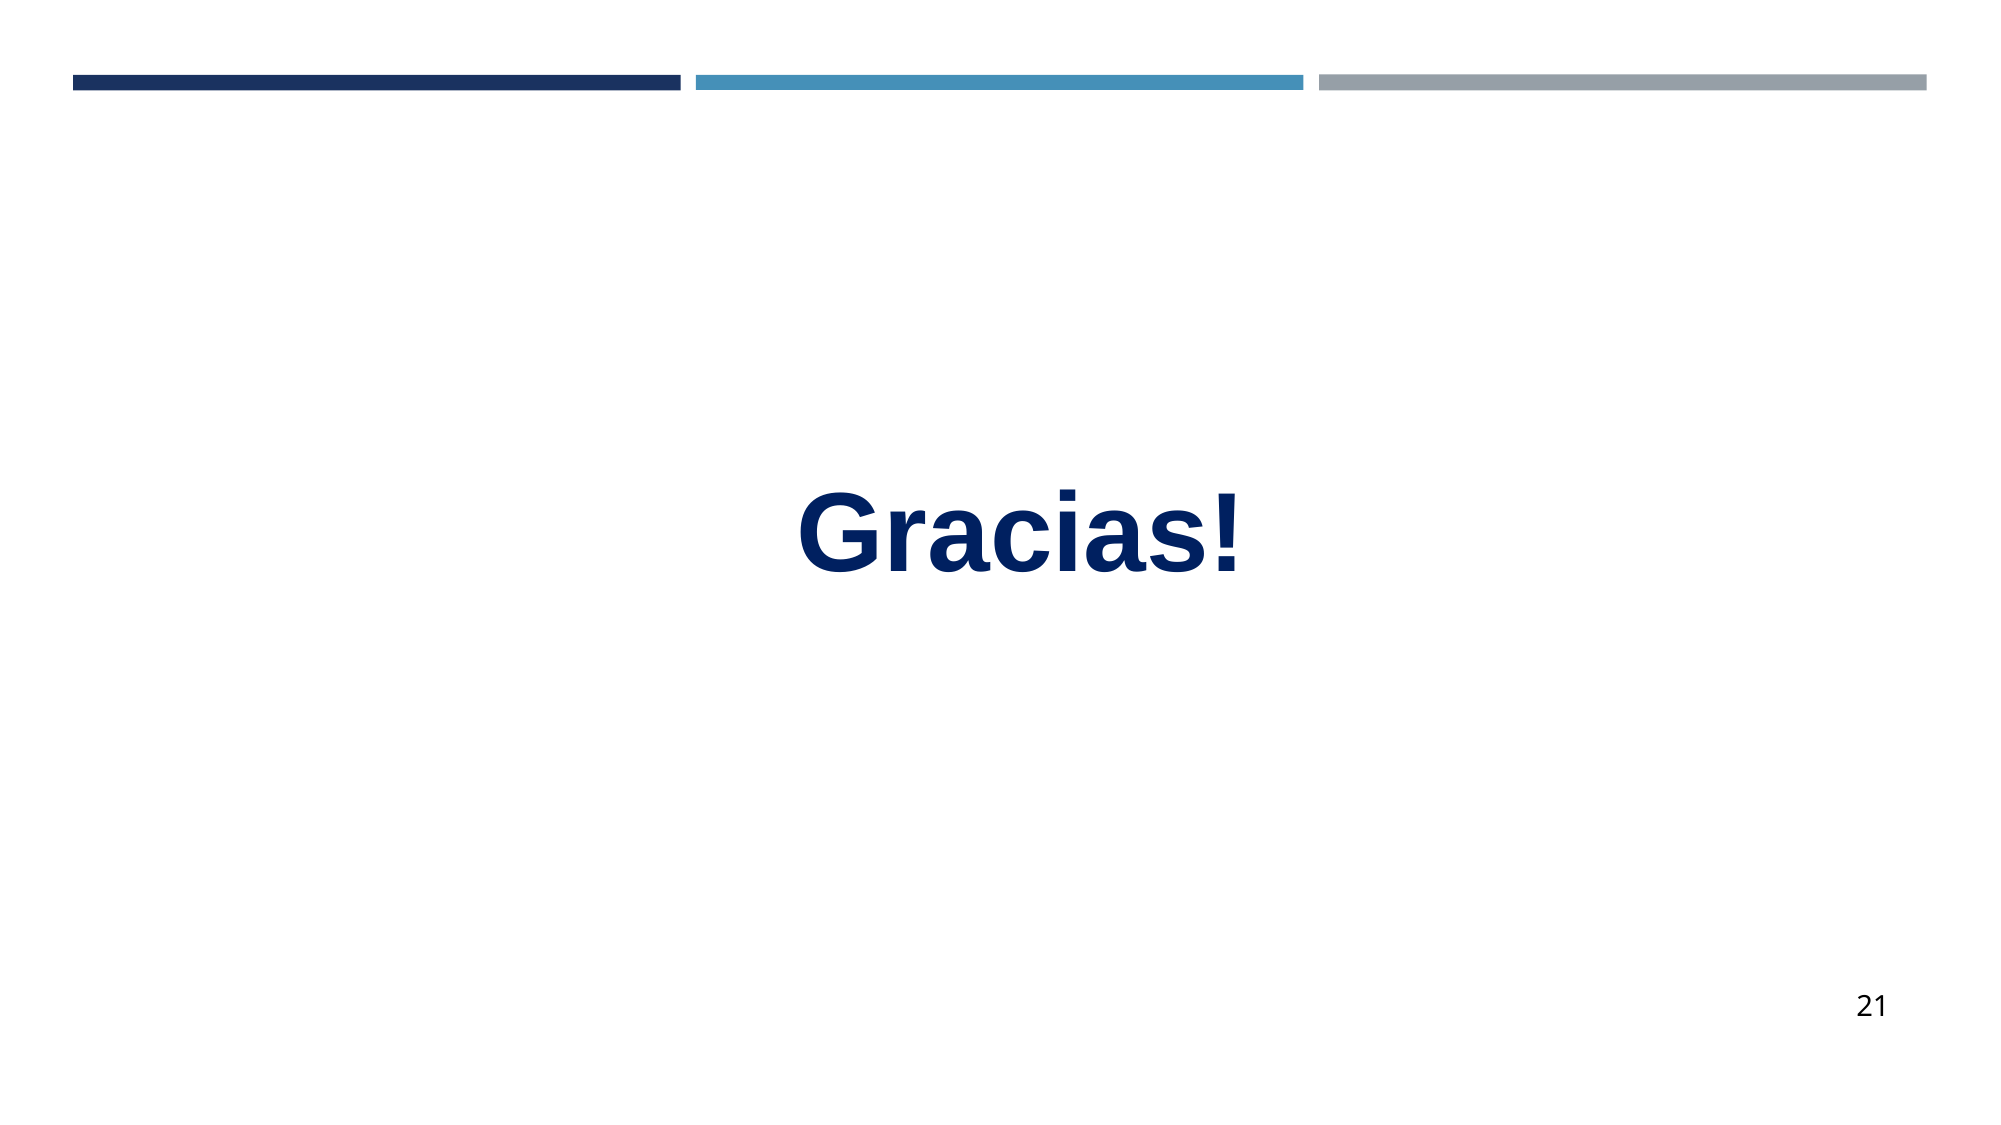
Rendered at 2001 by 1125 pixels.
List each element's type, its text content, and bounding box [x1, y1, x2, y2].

text_box Gracias! [781, 451, 1267, 602]
slide_number 21 [1732, 977, 1905, 1037]
